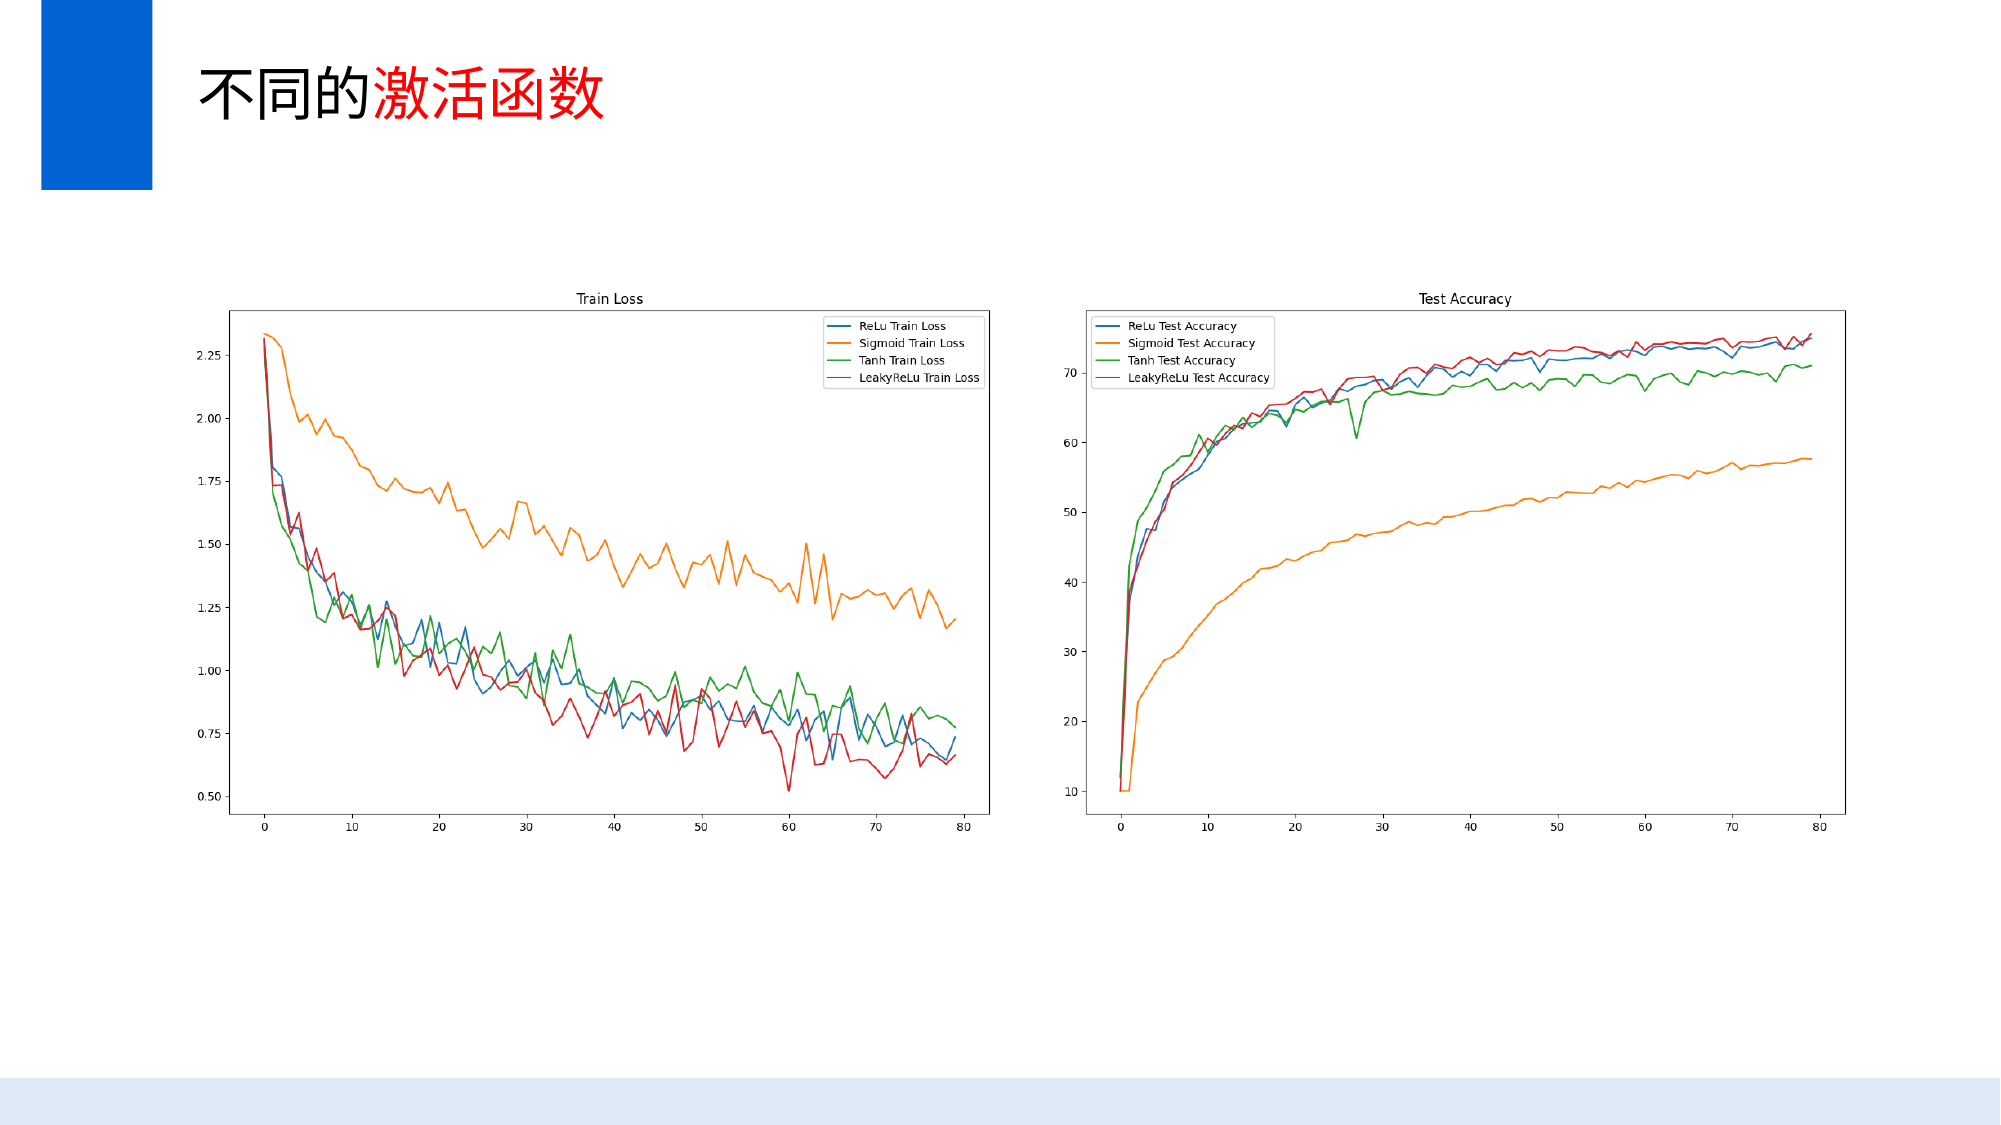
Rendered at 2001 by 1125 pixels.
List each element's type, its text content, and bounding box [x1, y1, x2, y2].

picture [188, 284, 997, 841]
picture [1055, 284, 1853, 841]
text_box 不同的激活函数 [182, 50, 621, 135]
